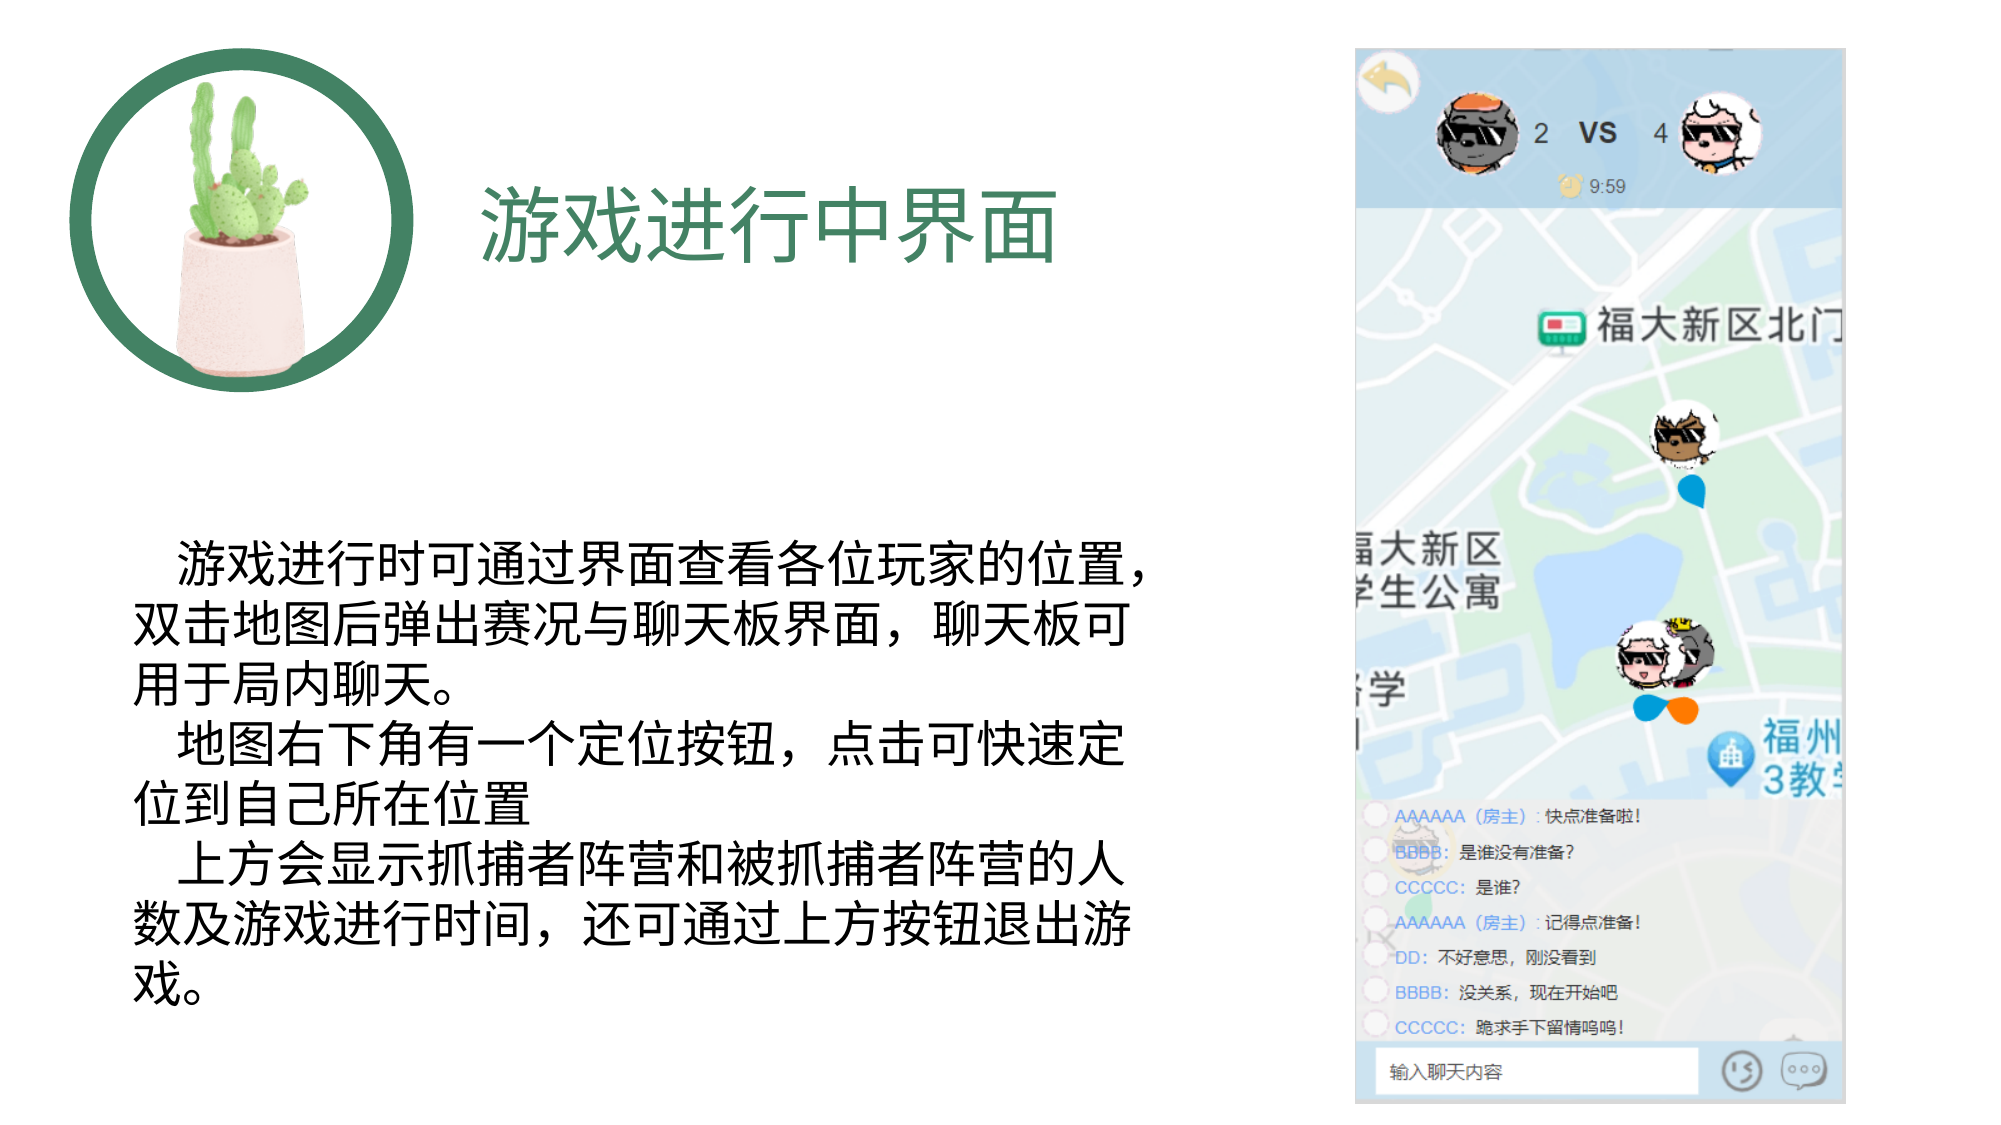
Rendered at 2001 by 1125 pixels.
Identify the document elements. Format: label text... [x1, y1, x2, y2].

text_box [68, 100, 117, 341]
text_box 游戏进行中界面 [463, 166, 1071, 275]
picture [117, 48, 372, 417]
picture [1355, 48, 1846, 1104]
text_box [372, 106, 415, 334]
text_box 游戏进行时可通过界面查看各位玩家的位置，双击地图后弹出赛况与聊天板界面，聊天板可用于局内聊天。 地图右下角有一个定位按钮，点击可快速定位到自己所在位置 上方会显示抓捕者阵营和被抓捕者阵营的人数及游戏进行时间，还可通过上方按钮退出游戏。 [117, 525, 1178, 1032]
